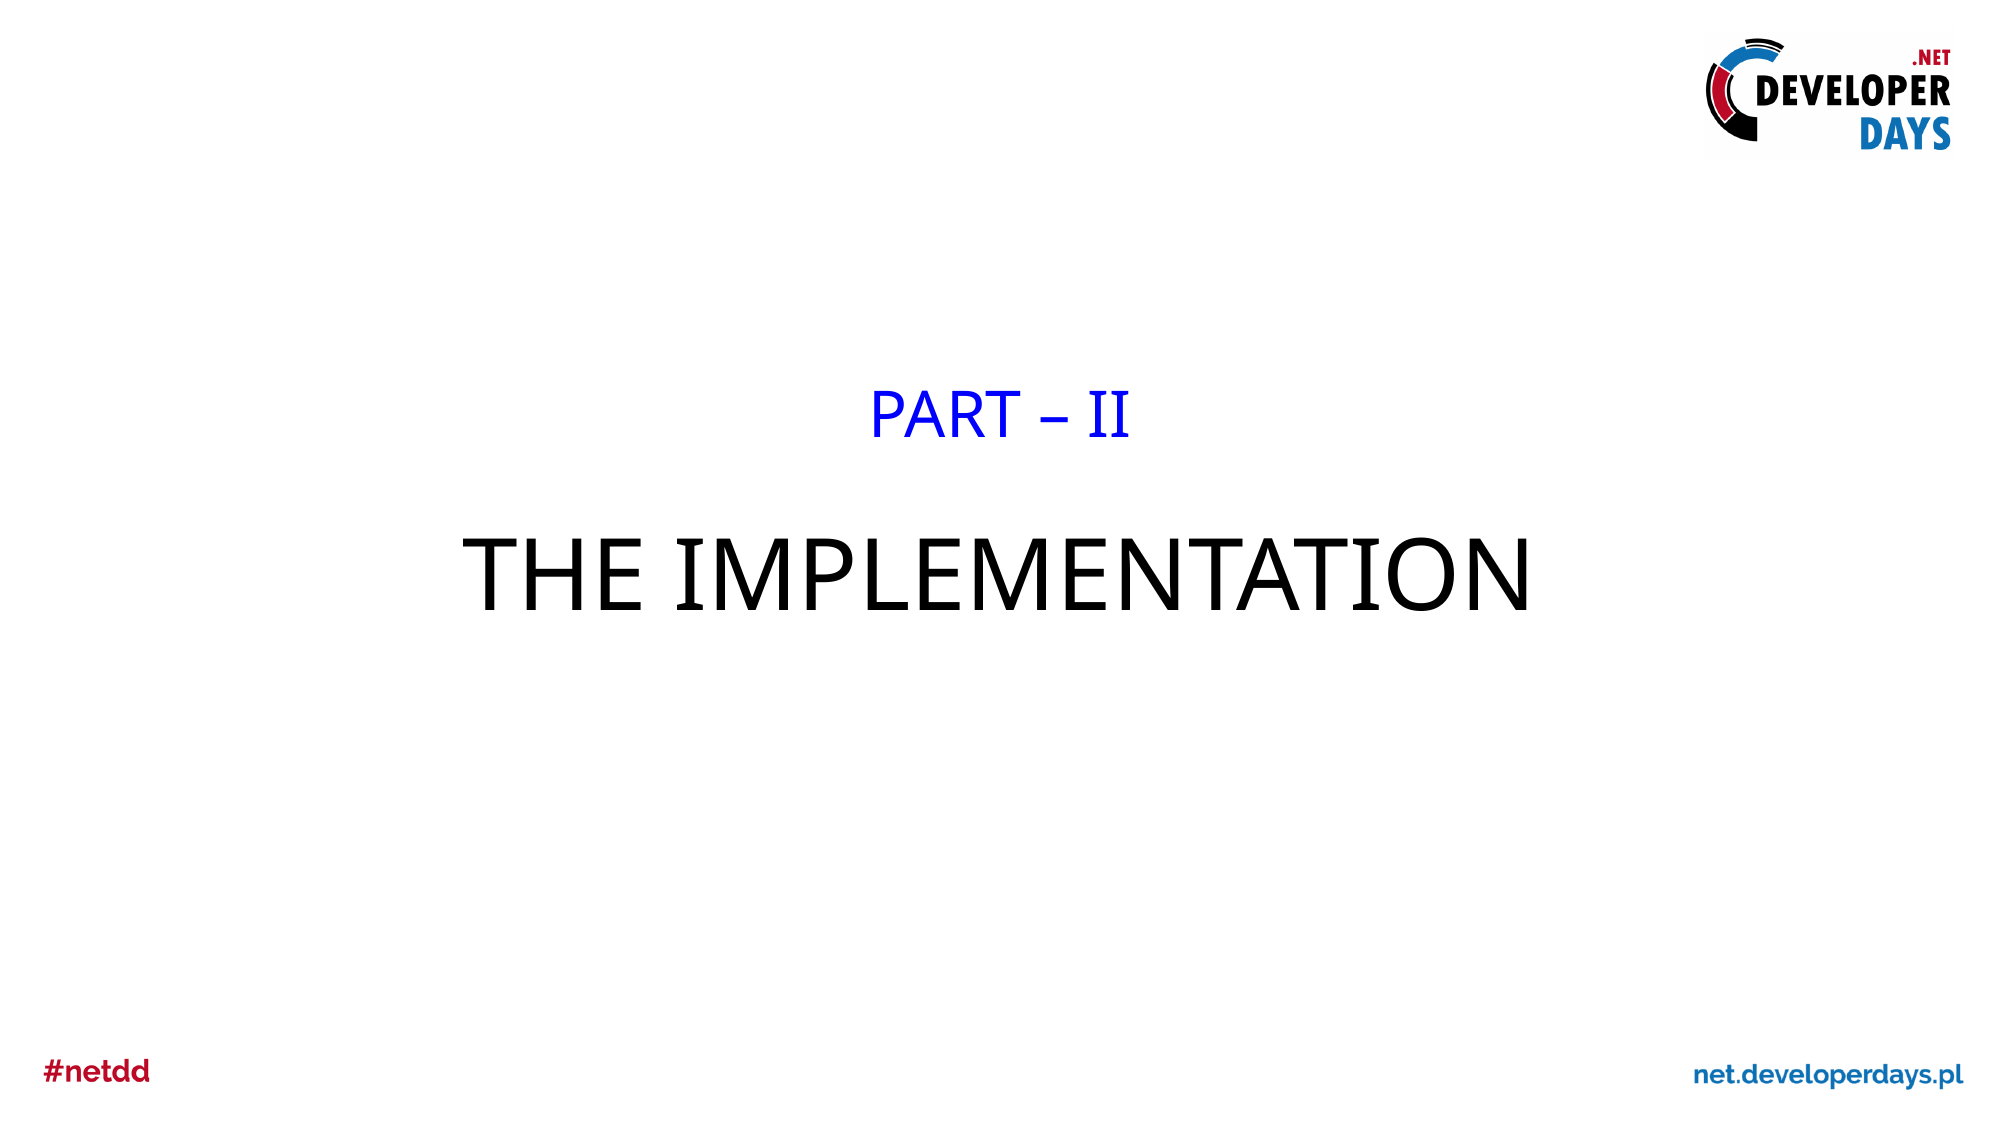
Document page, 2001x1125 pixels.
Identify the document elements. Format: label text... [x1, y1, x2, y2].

picture [1698, 26, 1956, 160]
picture [26, 1043, 170, 1099]
picture [1680, 1043, 1974, 1099]
text_box PART – II THE IMPLEMENTATION [0, 0, 2000, 638]
